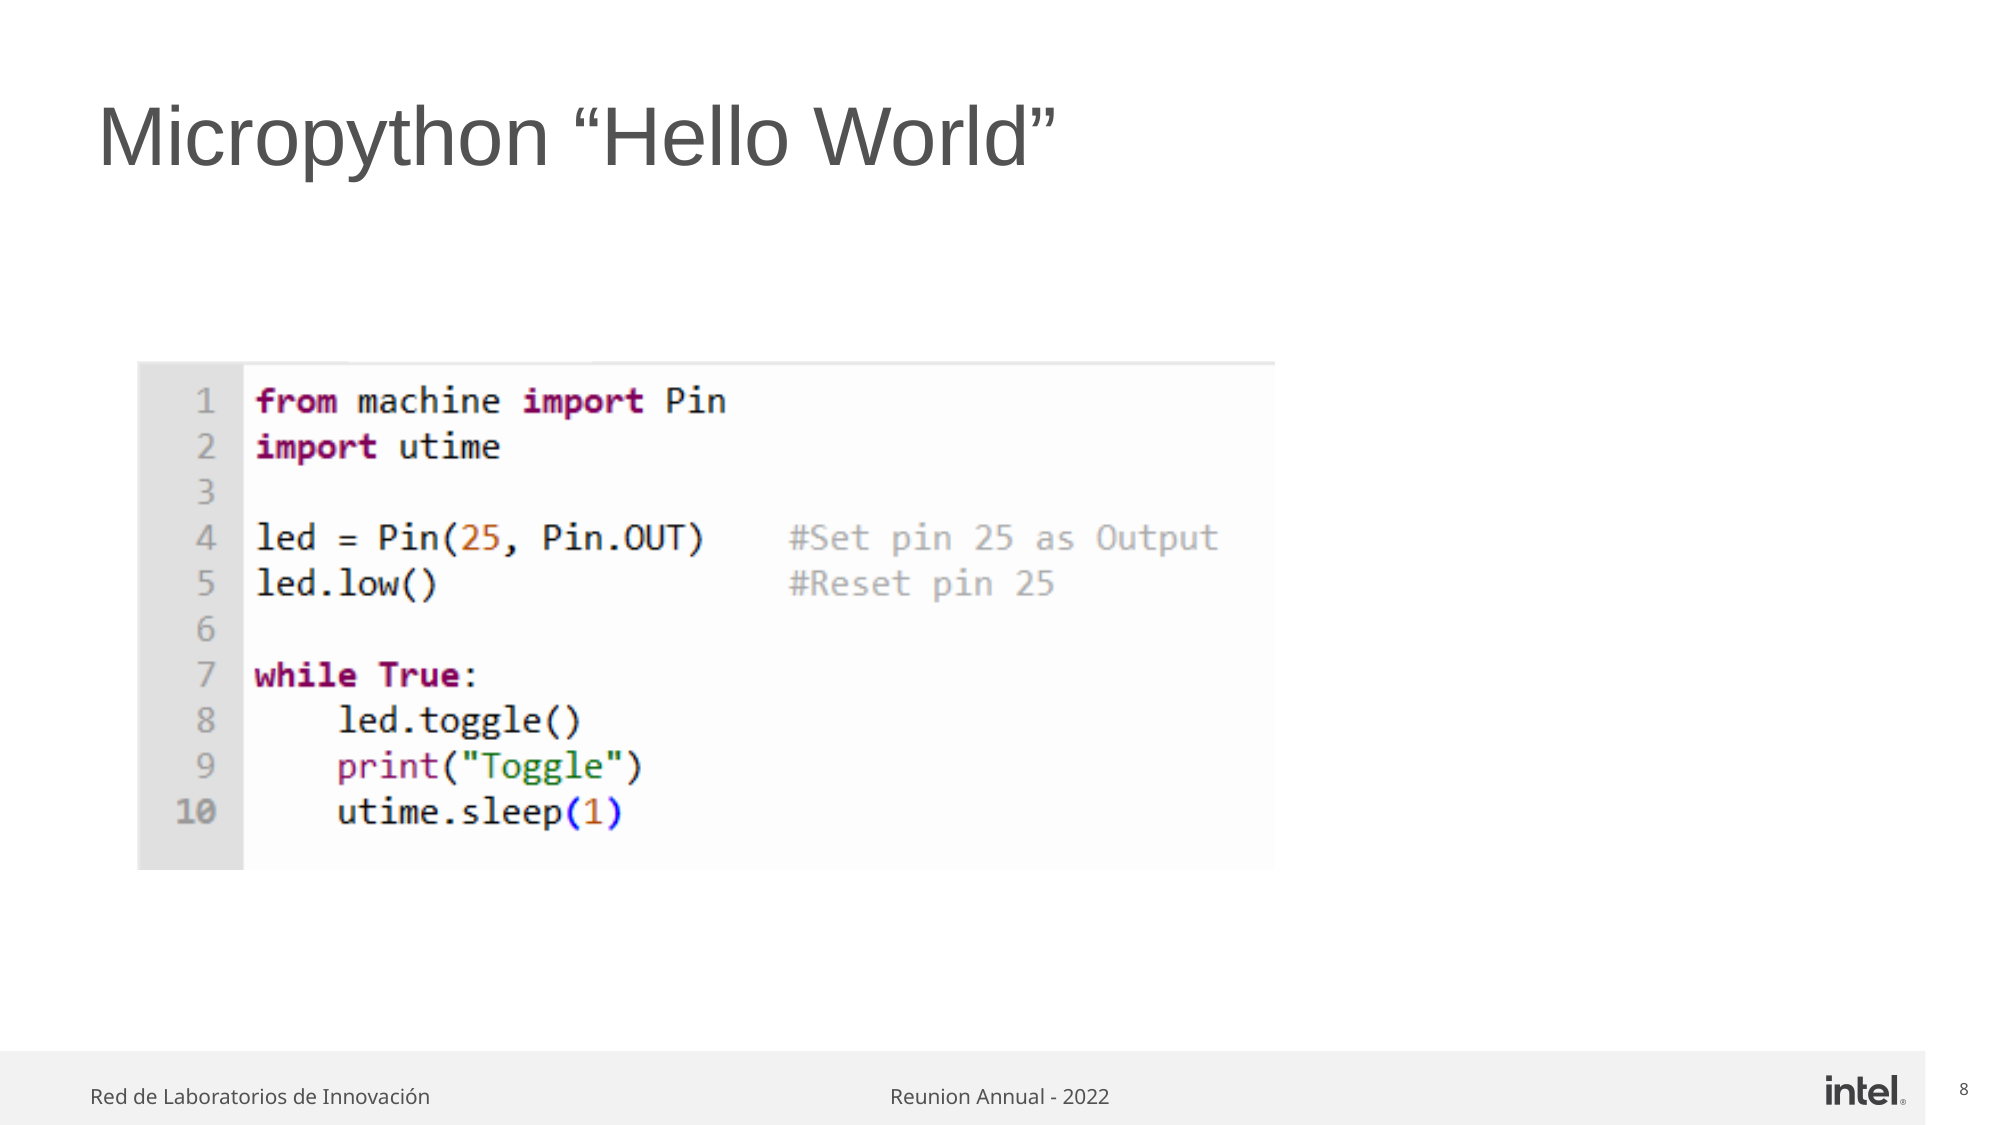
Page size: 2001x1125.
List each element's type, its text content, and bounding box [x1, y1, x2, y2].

picture [1826, 1075, 1906, 1105]
picture [137, 360, 1275, 870]
title Micropython “Hello World” [96, 93, 1898, 240]
